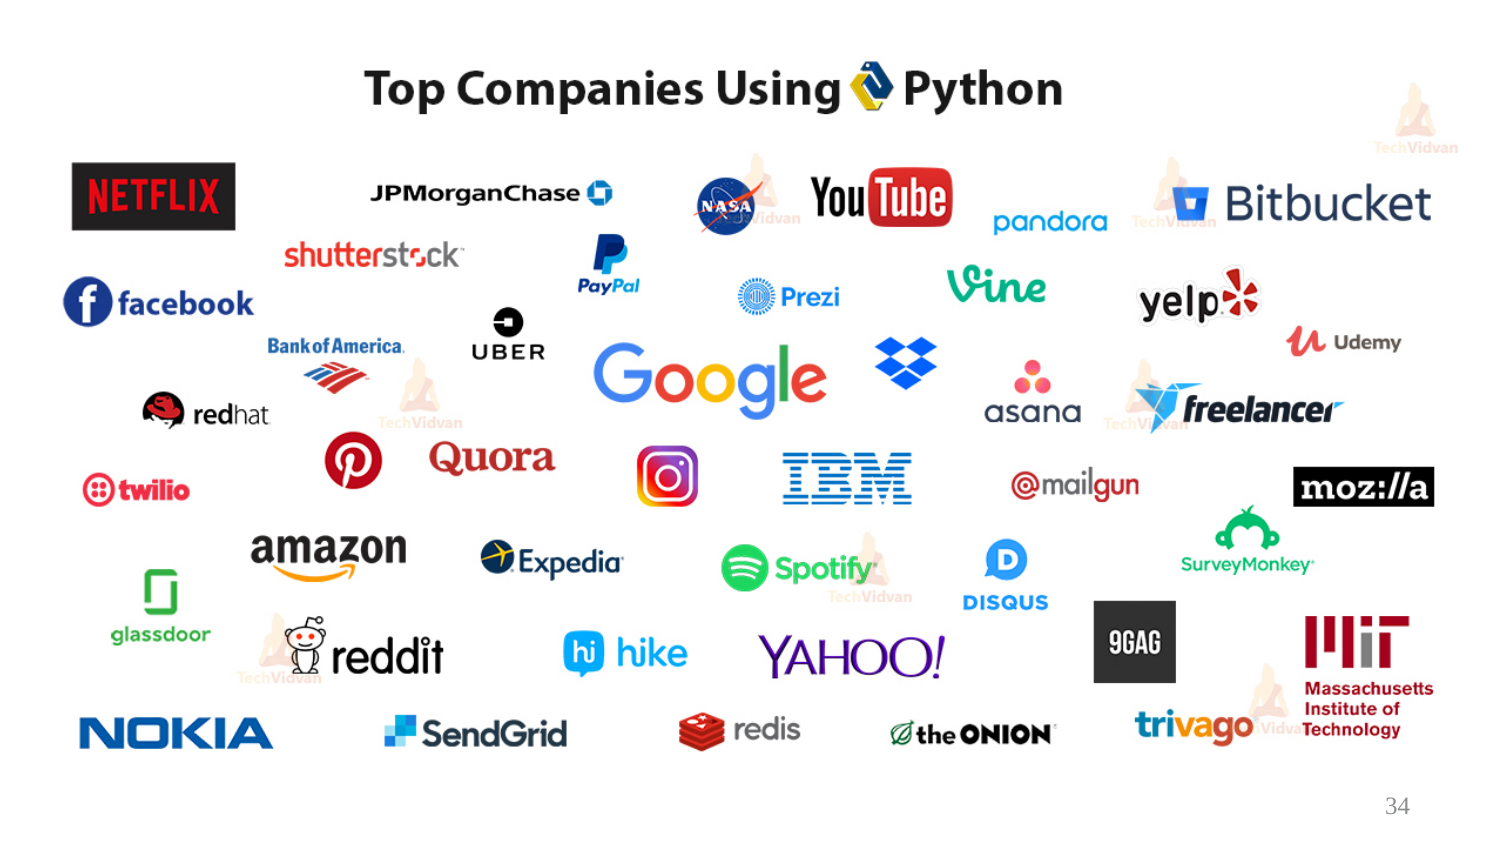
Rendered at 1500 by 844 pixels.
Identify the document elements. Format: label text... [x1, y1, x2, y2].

slide_number 34 [1074, 782, 1425, 827]
picture [49, 46, 1459, 769]
